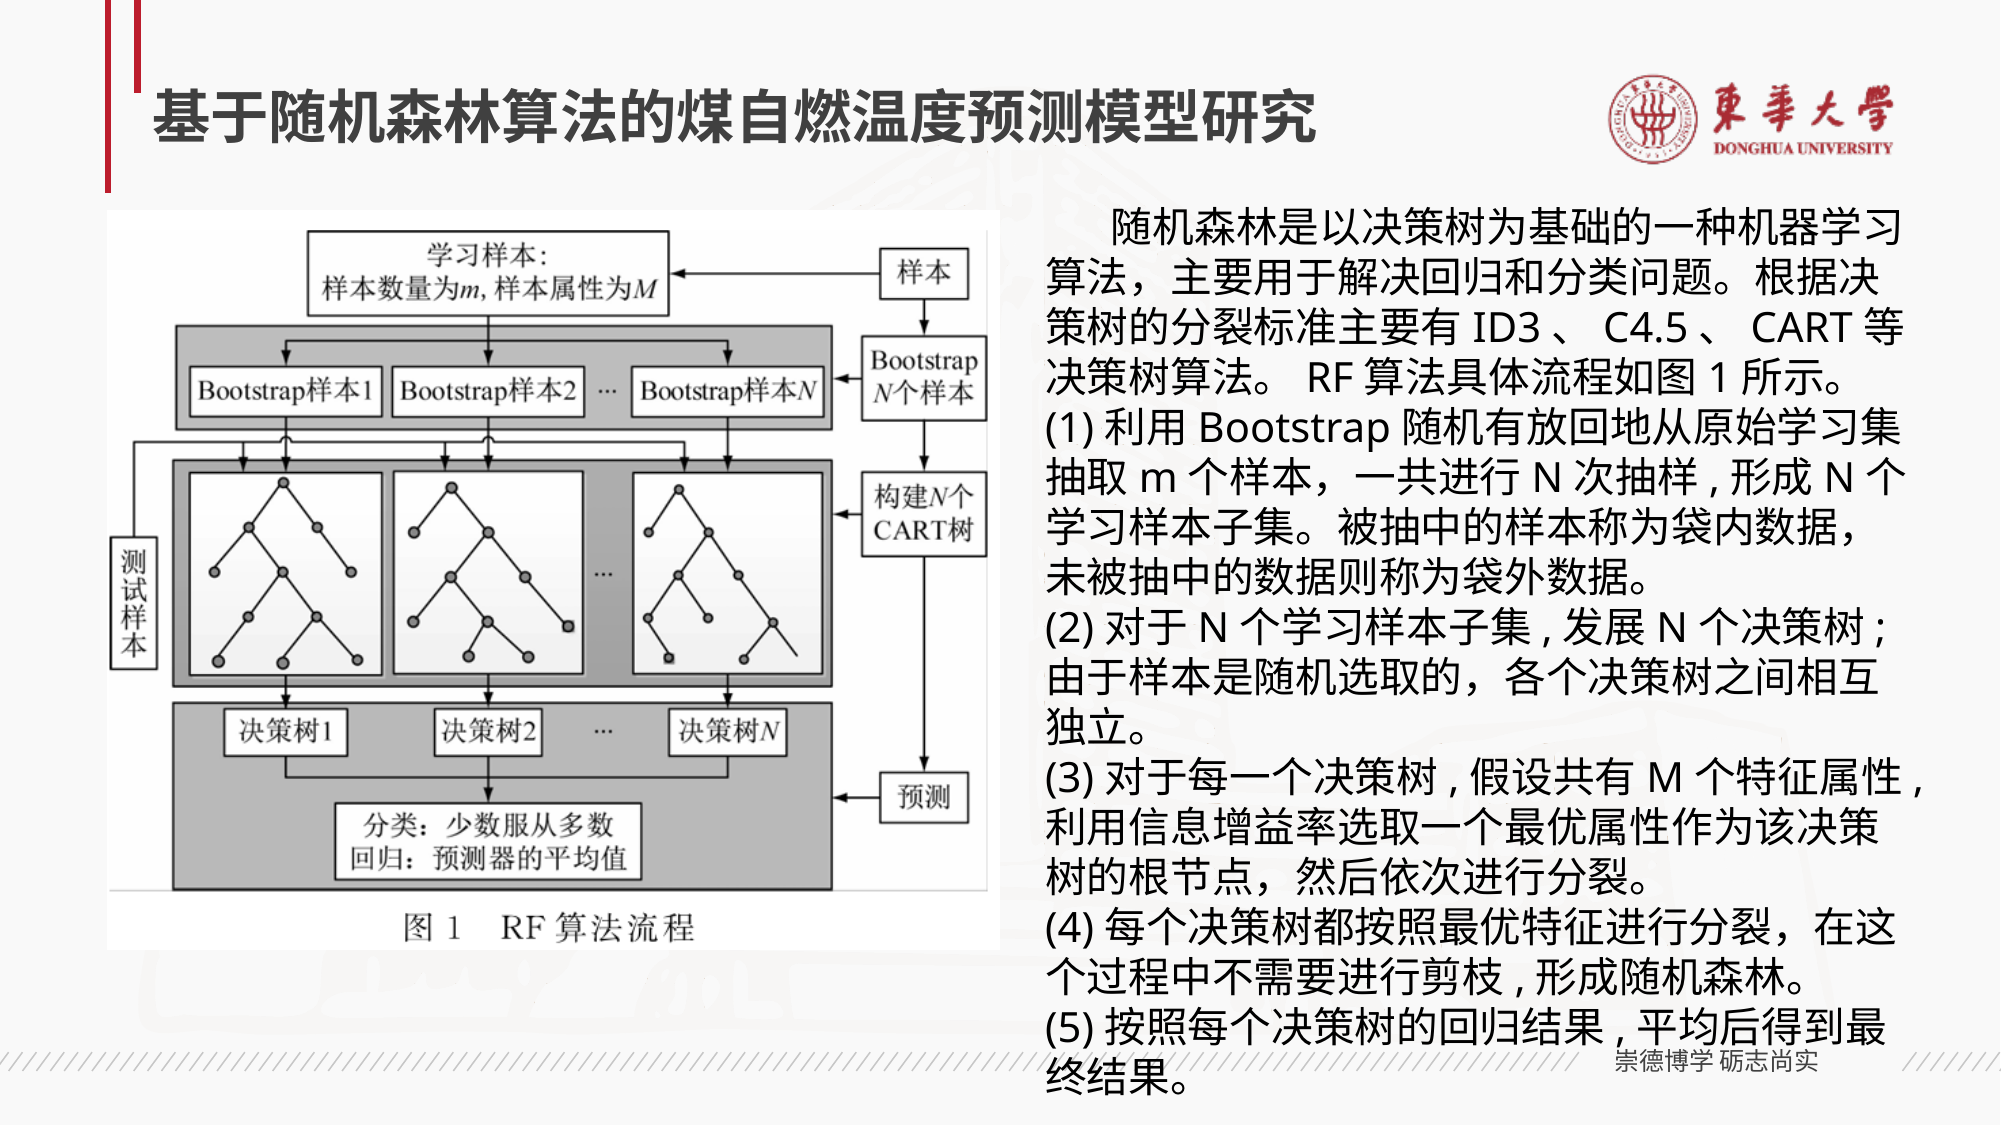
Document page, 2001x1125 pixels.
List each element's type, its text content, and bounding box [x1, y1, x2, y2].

picture [107, 71, 1923, 1043]
text_box 随机森林是以决策树为基础的一种机器学习算法，主要用于解决回归和分类问题。根据决策树的分裂标准主要有ID3、C4.5、CART等决策树算法。RF算法具体流程如图1所示。 (1)利用Bootstrap随机有放回地从原始学习集抽取m个样本，一共进行N次抽样,形成N个学习样本子集。被抽中的样本称为袋内数据，未被抽中的数据则称为袋外数据。 (2)对于N个学习样本子集,发展N个决策树;由于样本是随机选取的，各个决策树之间相互独立。 (3)对于每一个决策树,假设共有M个特征属性,利用信息增益率选取一个最优属性作为该决策树的根节点，然后依次进行分裂。 (4)每个决策树都按照最优特征进行分裂，在这个过程中不需要进行剪枝,形成随机森林。 (5)按照每个决策树的回归结果,平均后得到最终结果。 [1030, 193, 1923, 1109]
title 基于随机森林算法的煤自燃温度预测模型研究 [137, 73, 1587, 165]
